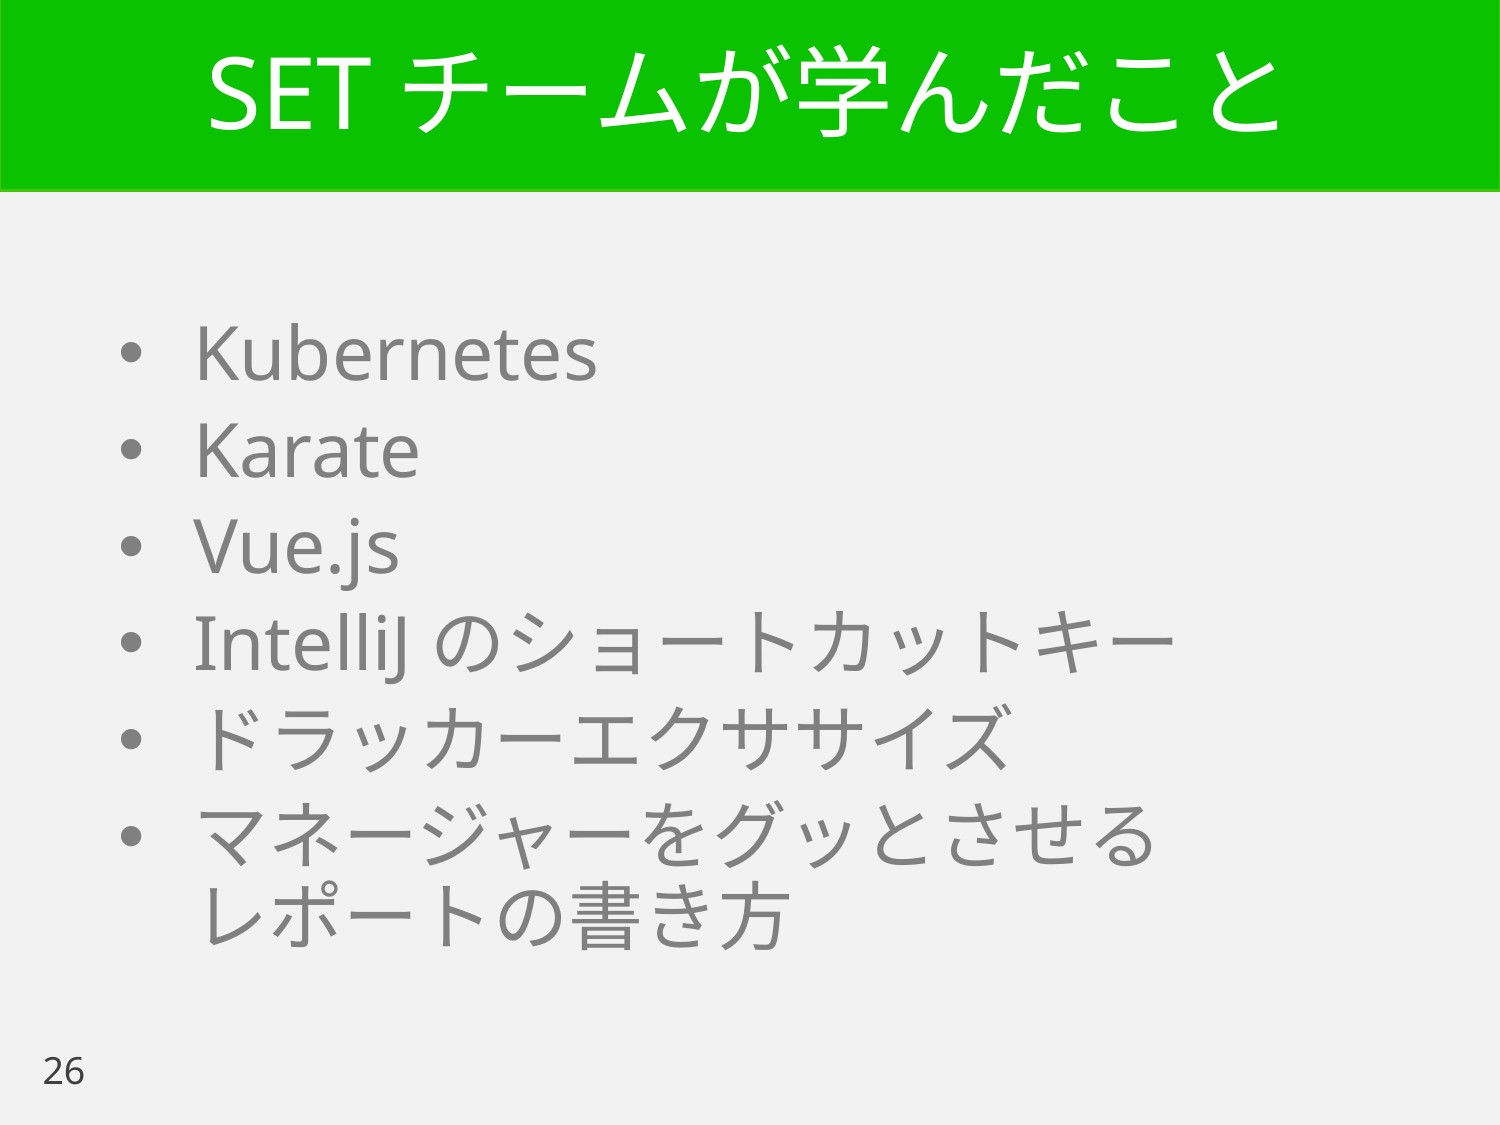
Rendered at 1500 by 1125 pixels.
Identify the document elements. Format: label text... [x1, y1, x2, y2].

slide_number 26 [27, 1042, 146, 1102]
list Kubernetes Karate Vue.js IntelliJのショートカットキー ドラッカーエクササイズ マネージャーをグッとさせる レポートの書き方 [103, 277, 1397, 1000]
title SETチームが学んだこと [0, 53, 1500, 140]
